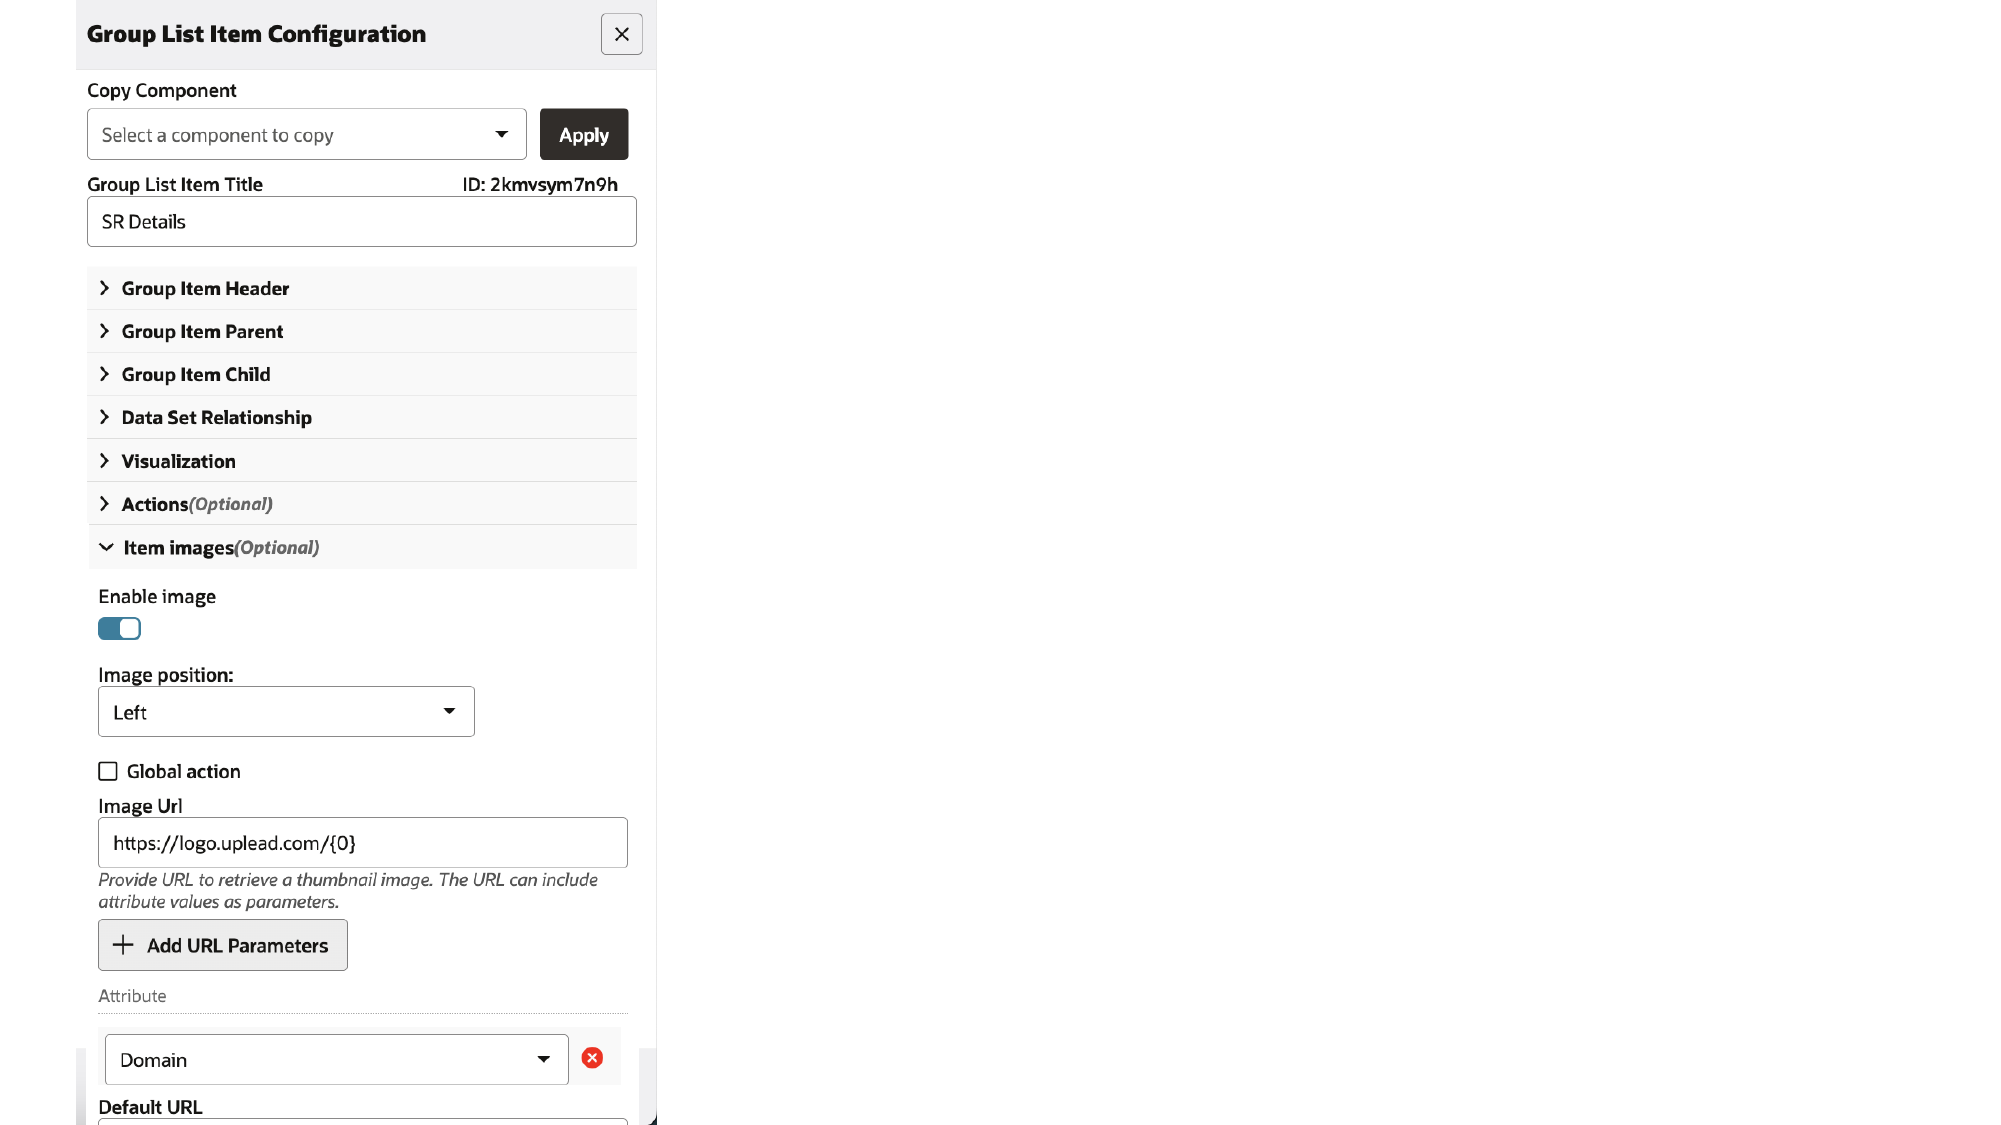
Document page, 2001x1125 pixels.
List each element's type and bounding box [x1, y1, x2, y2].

picture [76, 0, 658, 1125]
